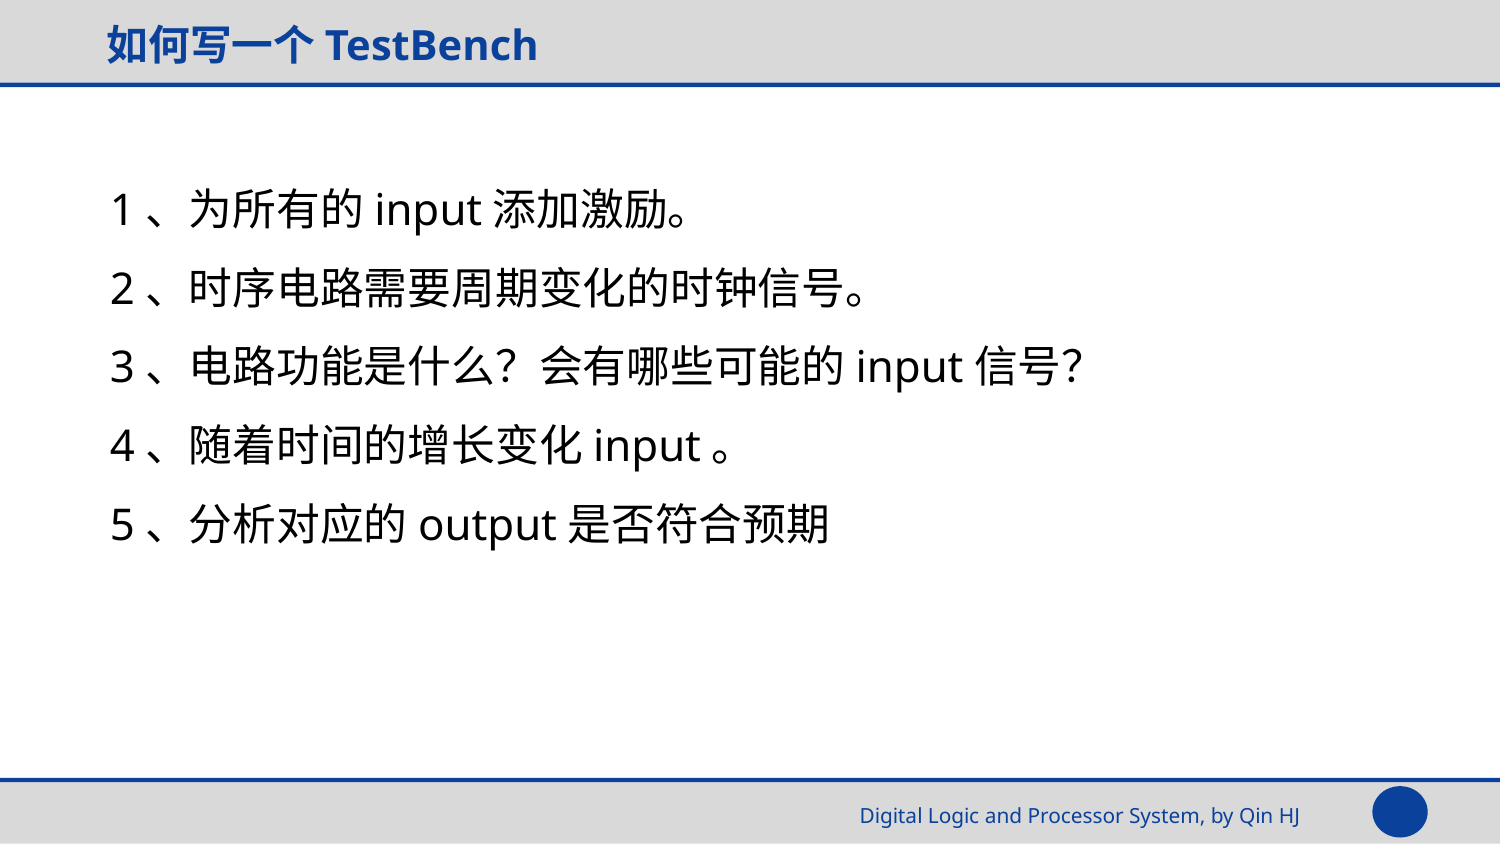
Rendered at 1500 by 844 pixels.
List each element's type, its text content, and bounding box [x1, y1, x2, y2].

title 如何写一个TestBench [95, 0, 1389, 88]
text_box 1、为所有的input添加激励。 2、时序电路需要周期变化的时钟信号。 3、电路功能是什么？会有哪些可能的input信号？ 4、随着时间的增长变化input。 5、分析对应的output是否符合预期 [95, 147, 1442, 557]
